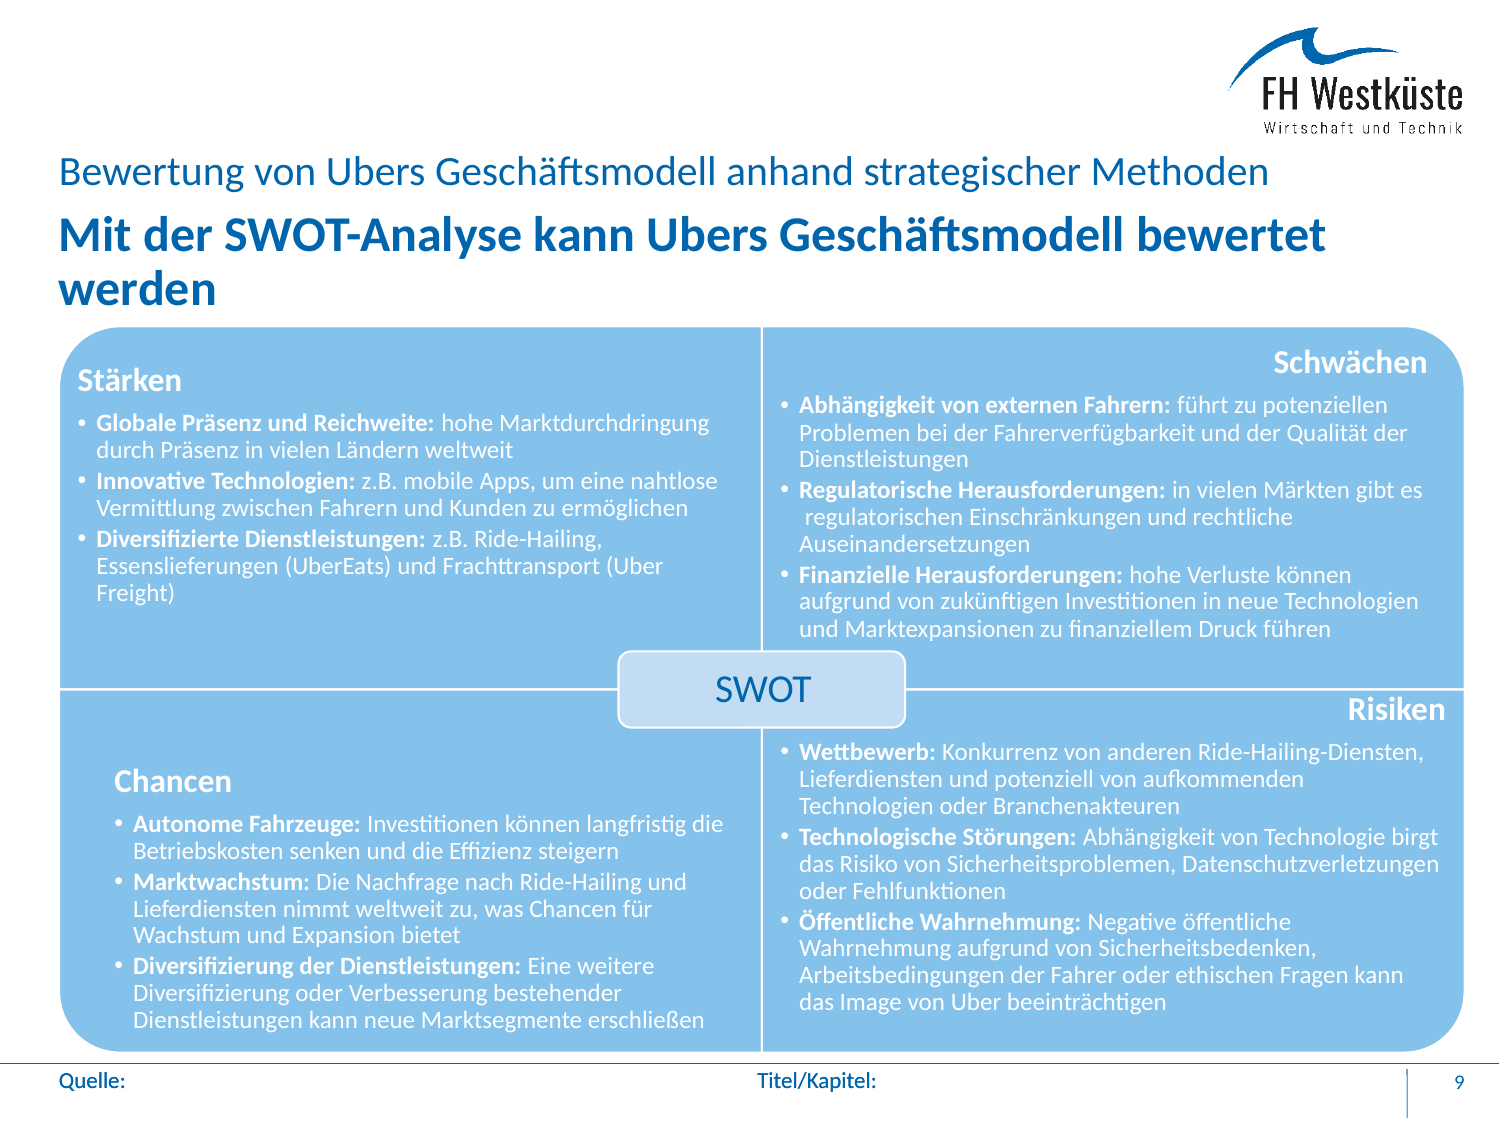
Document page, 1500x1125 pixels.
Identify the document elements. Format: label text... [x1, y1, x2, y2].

list Bewertung von Ubers Geschäftsmodell anhand strategischer Methoden [59, 149, 1465, 197]
picture [1219, 19, 1474, 147]
title Mit der SWOT-Analyse kann Ubers Geschäftsmodell bewertet werden [59, 208, 1465, 315]
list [59, 326, 1465, 1053]
slide_number 9 [1414, 1069, 1465, 1099]
